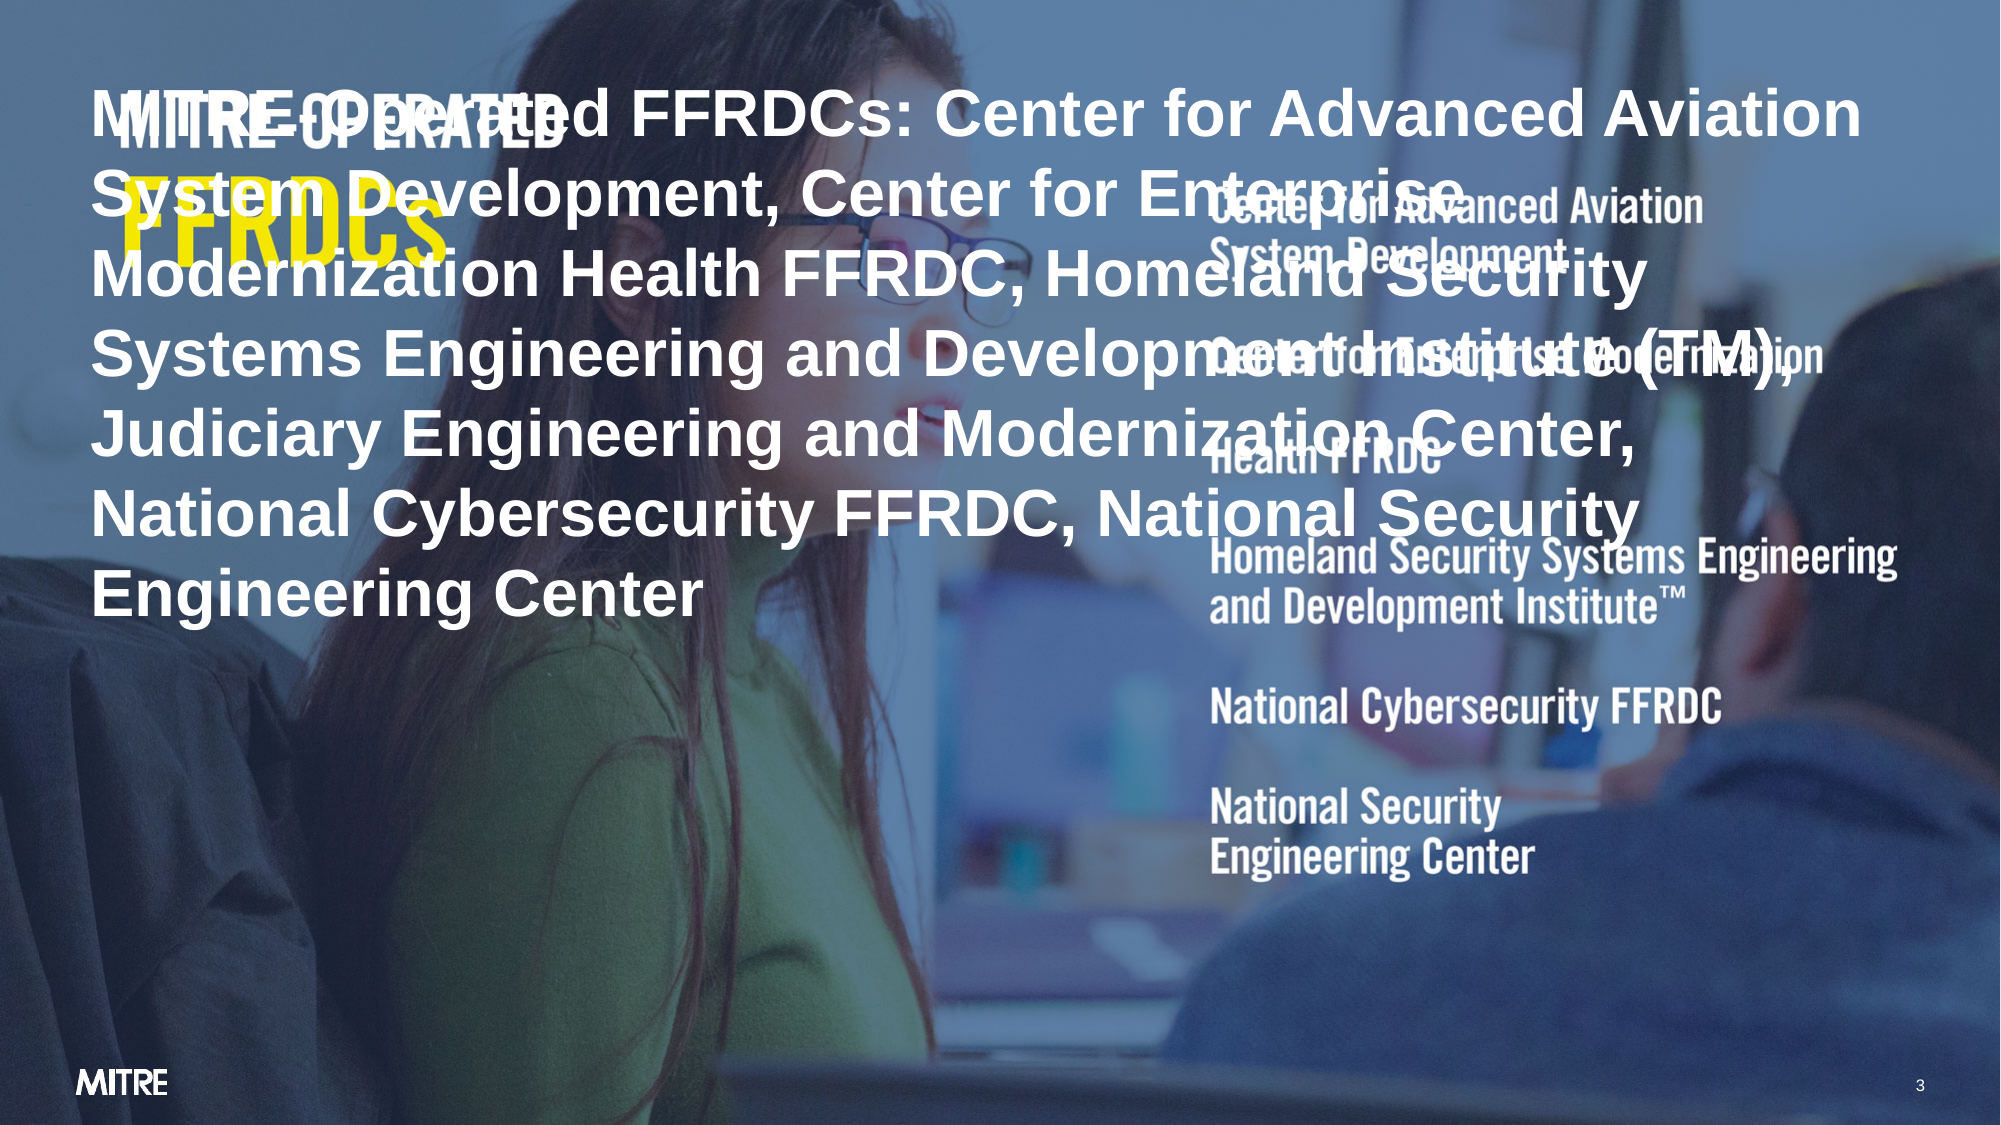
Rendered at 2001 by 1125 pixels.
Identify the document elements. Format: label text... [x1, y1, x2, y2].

title MITRE-Operated FFRDCs: Center for Advanced Aviation System Development, Center for Enterprise Modernization Health FFRDC, Homeland Security Systems Engineering and Development Institute (TM), Judiciary Engineering and Modernization Center, National Cybersecurity FFRDC, National Security Engineering Center [75, 62, 1925, 620]
slide_number 3 [1793, 1064, 1925, 1106]
picture [0, 0, 2001, 1125]
